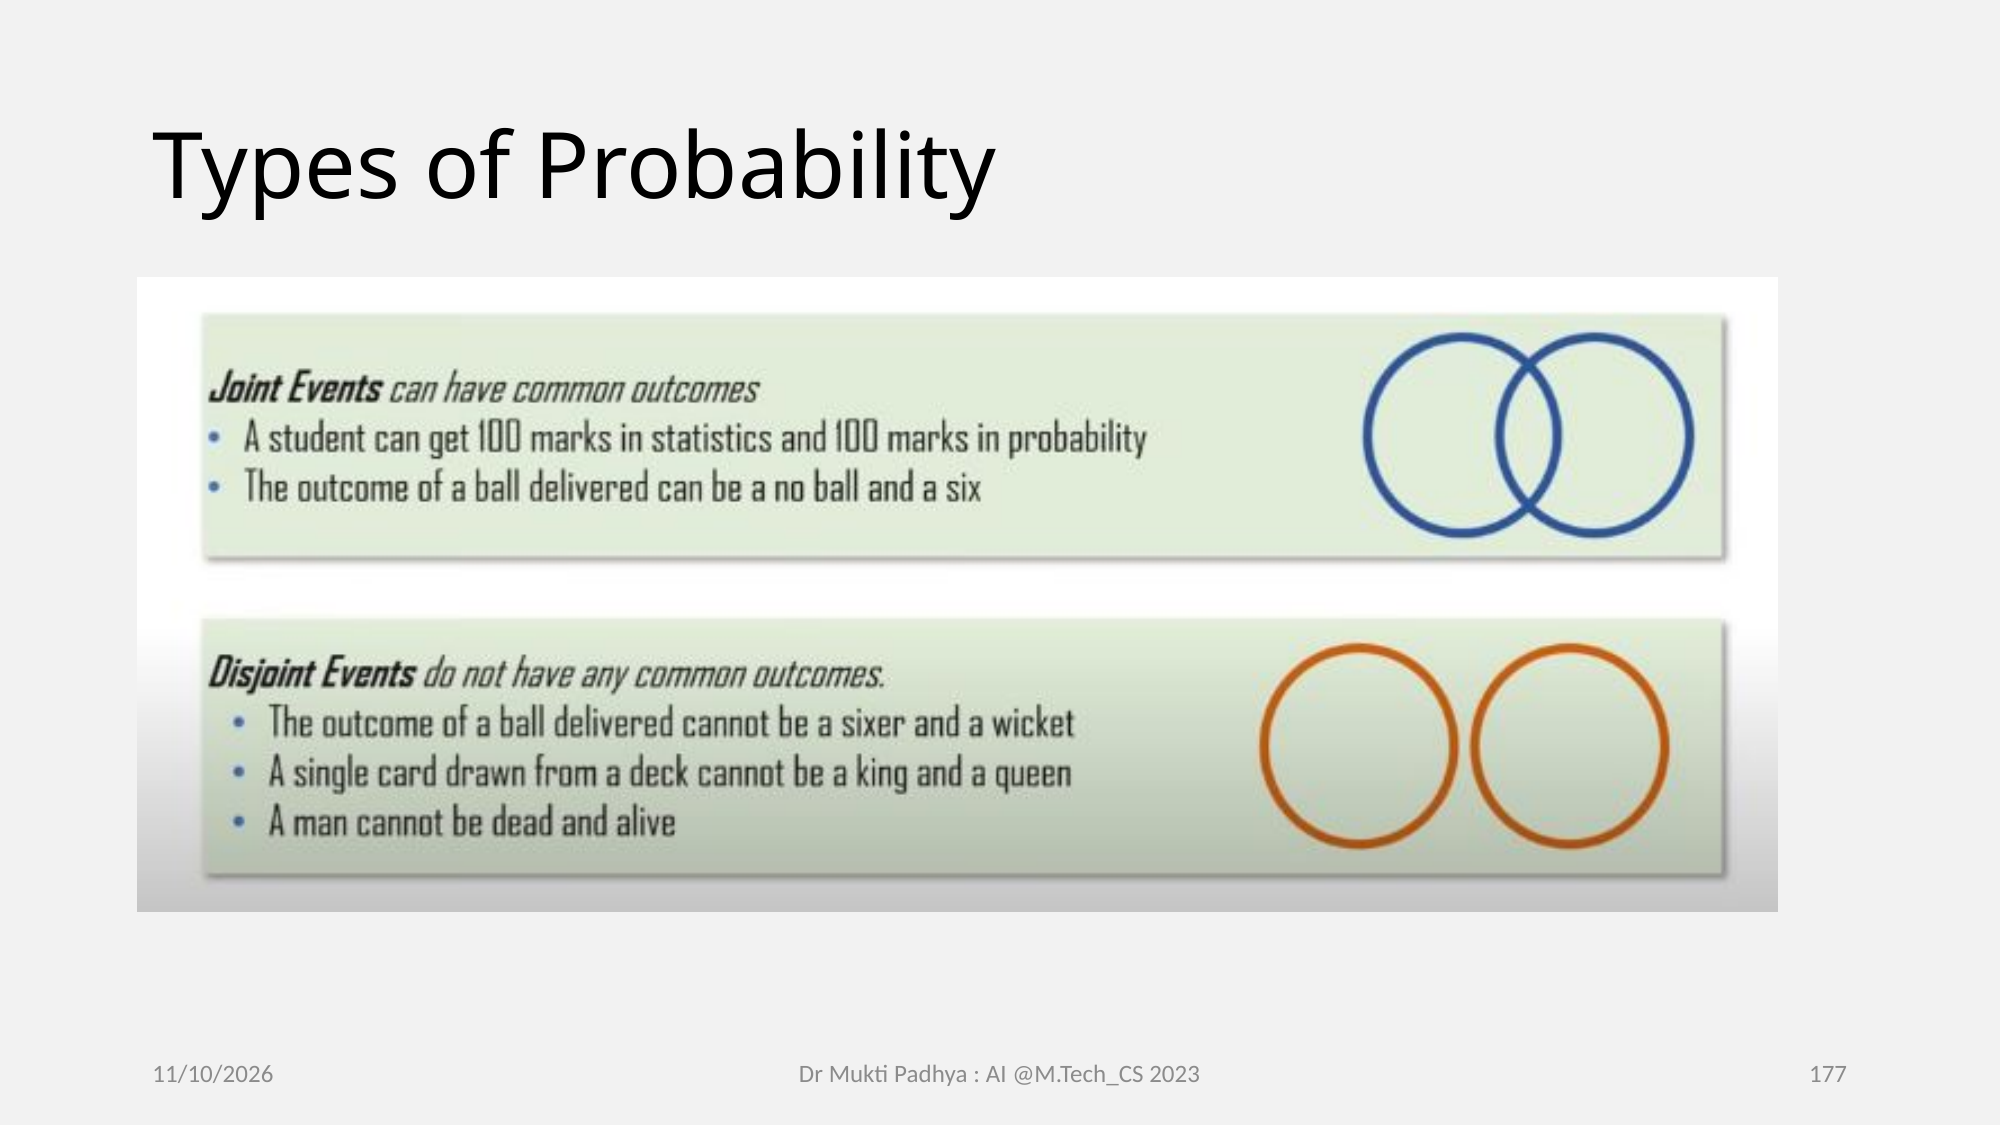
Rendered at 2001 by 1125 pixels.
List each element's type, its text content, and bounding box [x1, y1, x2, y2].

footer Dr Mukti Padhya : AI @M.Tech_CS 2023 [662, 1042, 1338, 1103]
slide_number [137, 1042, 588, 1103]
slide_number 177 [1412, 1042, 1863, 1103]
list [137, 277, 1778, 912]
title Types of Probability [137, 59, 1863, 278]
